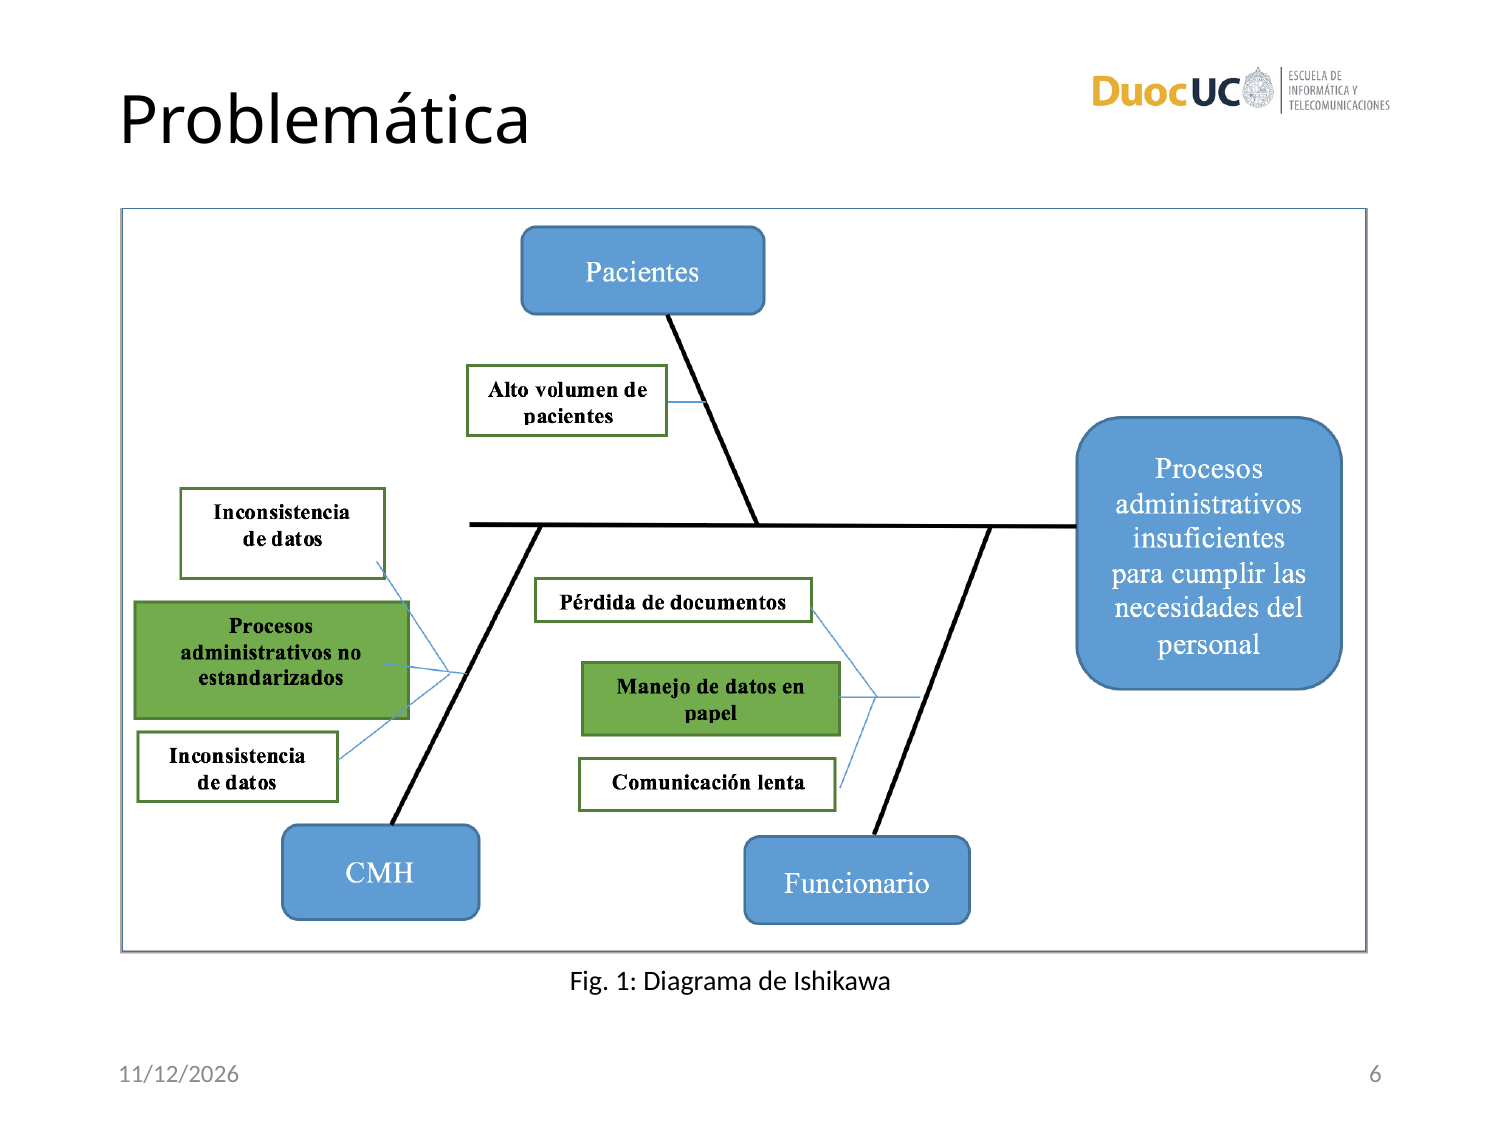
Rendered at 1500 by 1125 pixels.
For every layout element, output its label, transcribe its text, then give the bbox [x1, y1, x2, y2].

picture [1085, 59, 1397, 118]
title Problemática [103, 59, 959, 185]
picture [117, 203, 1372, 956]
text_box Fig. 1: Diagrama de Ishikawa [555, 956, 935, 1004]
slide_number 6 [1059, 1042, 1397, 1103]
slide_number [103, 1042, 441, 1103]
